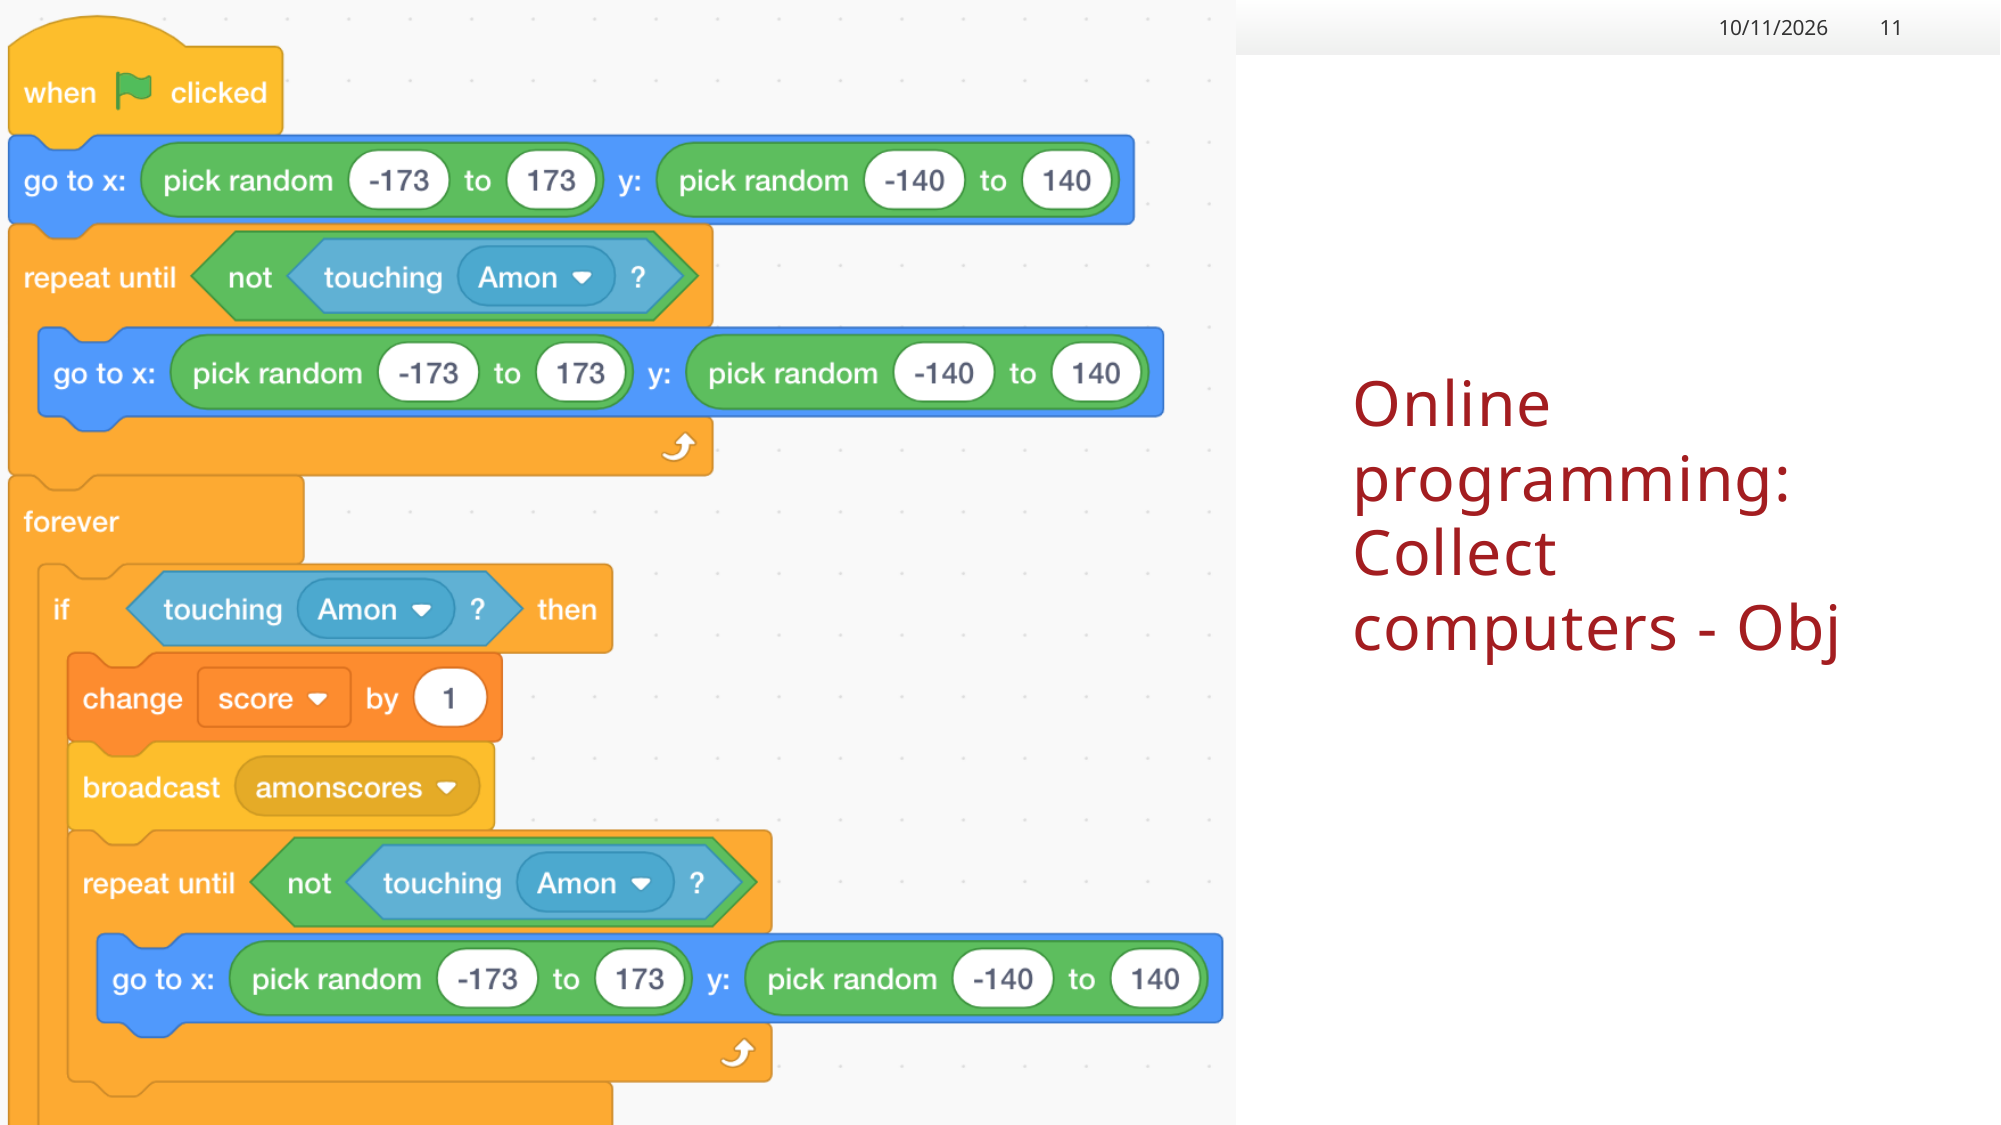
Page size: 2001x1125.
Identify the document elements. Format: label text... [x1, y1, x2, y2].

text_box Online programming: Collect computers - Obj [1337, 59, 1901, 967]
picture [0, 0, 1236, 1125]
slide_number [1694, 14, 1829, 43]
slide_number 11 [1840, 14, 1904, 43]
